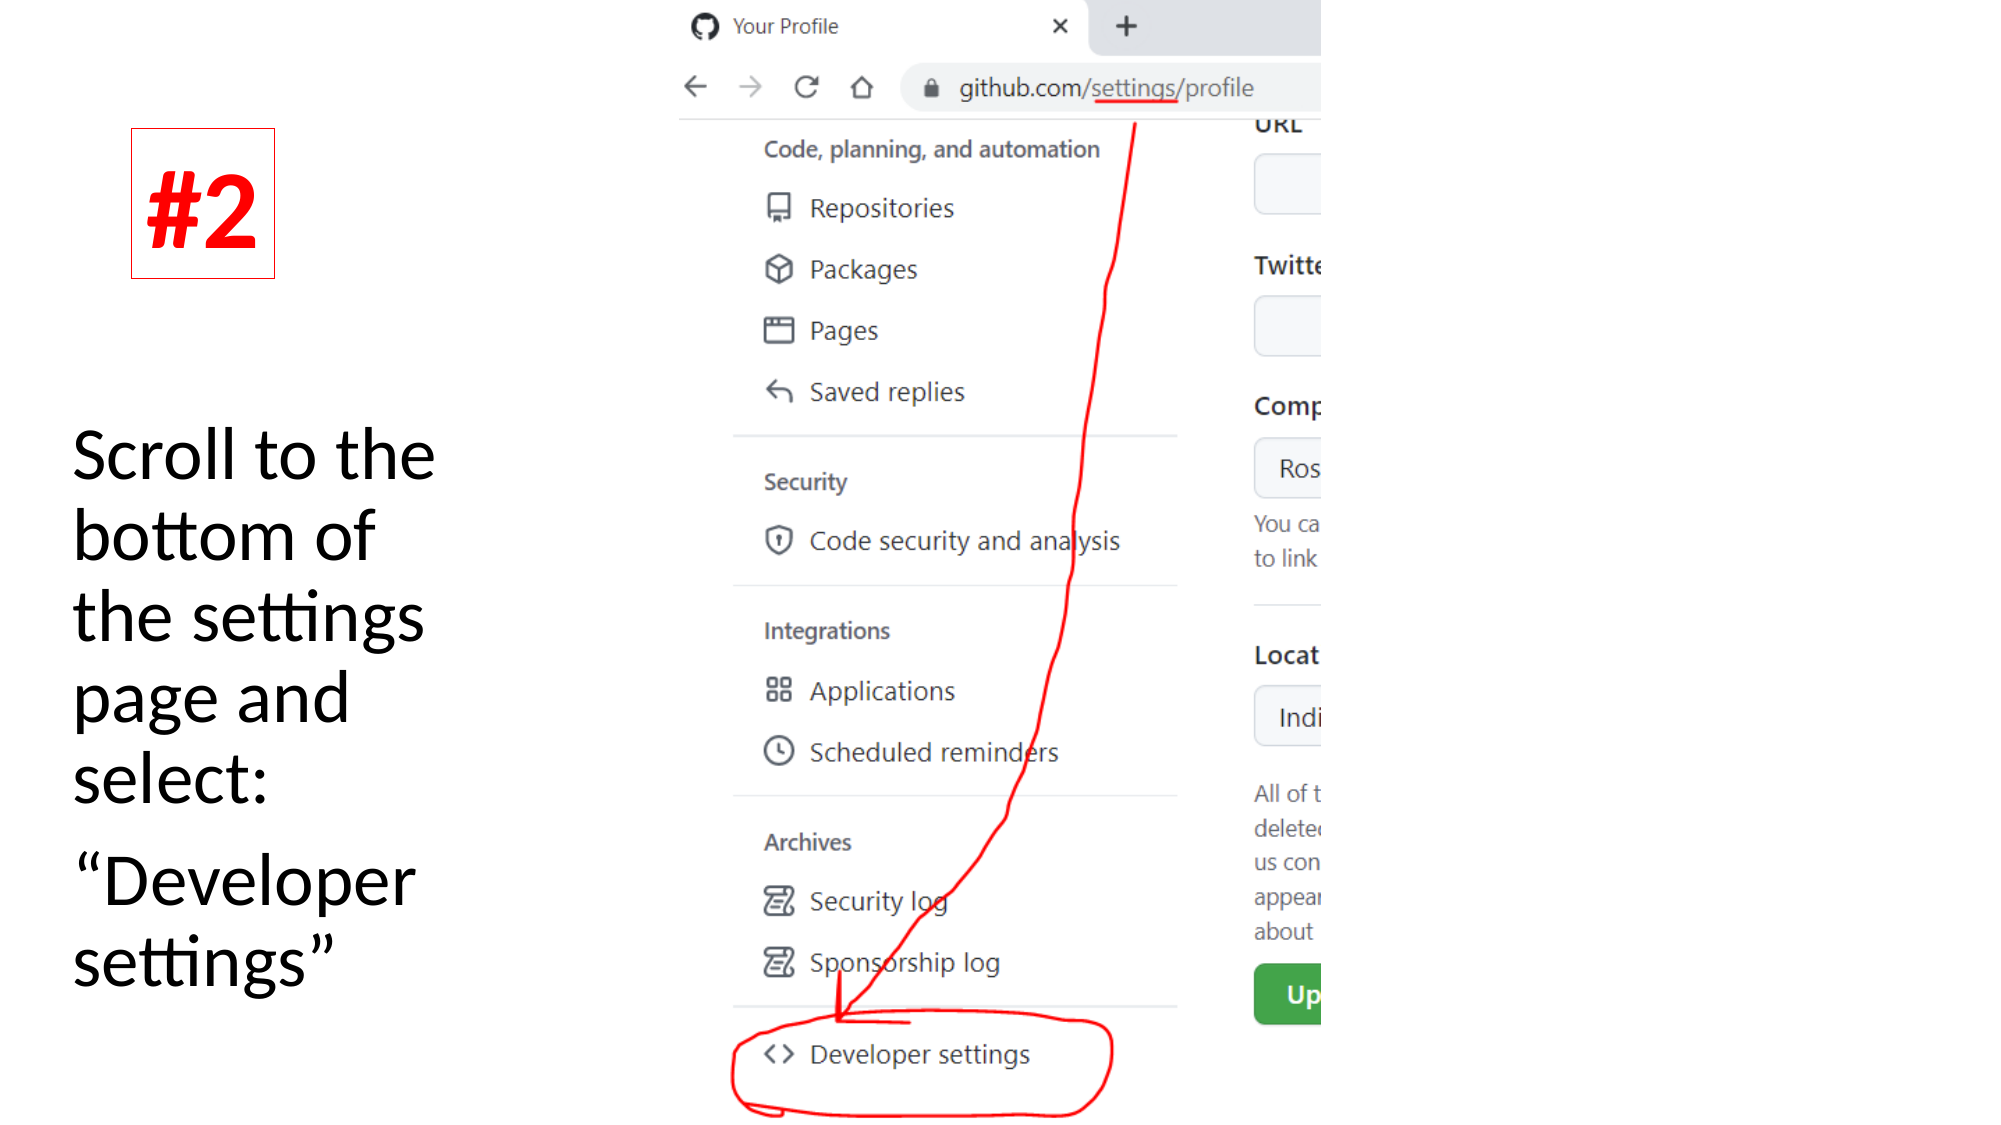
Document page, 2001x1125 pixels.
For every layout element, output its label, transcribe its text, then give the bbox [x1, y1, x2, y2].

text_box #2 [131, 128, 275, 279]
list Scroll to the bottom of the settings page and select: “Developer settings” [57, 407, 487, 1024]
picture [679, 0, 1321, 1125]
